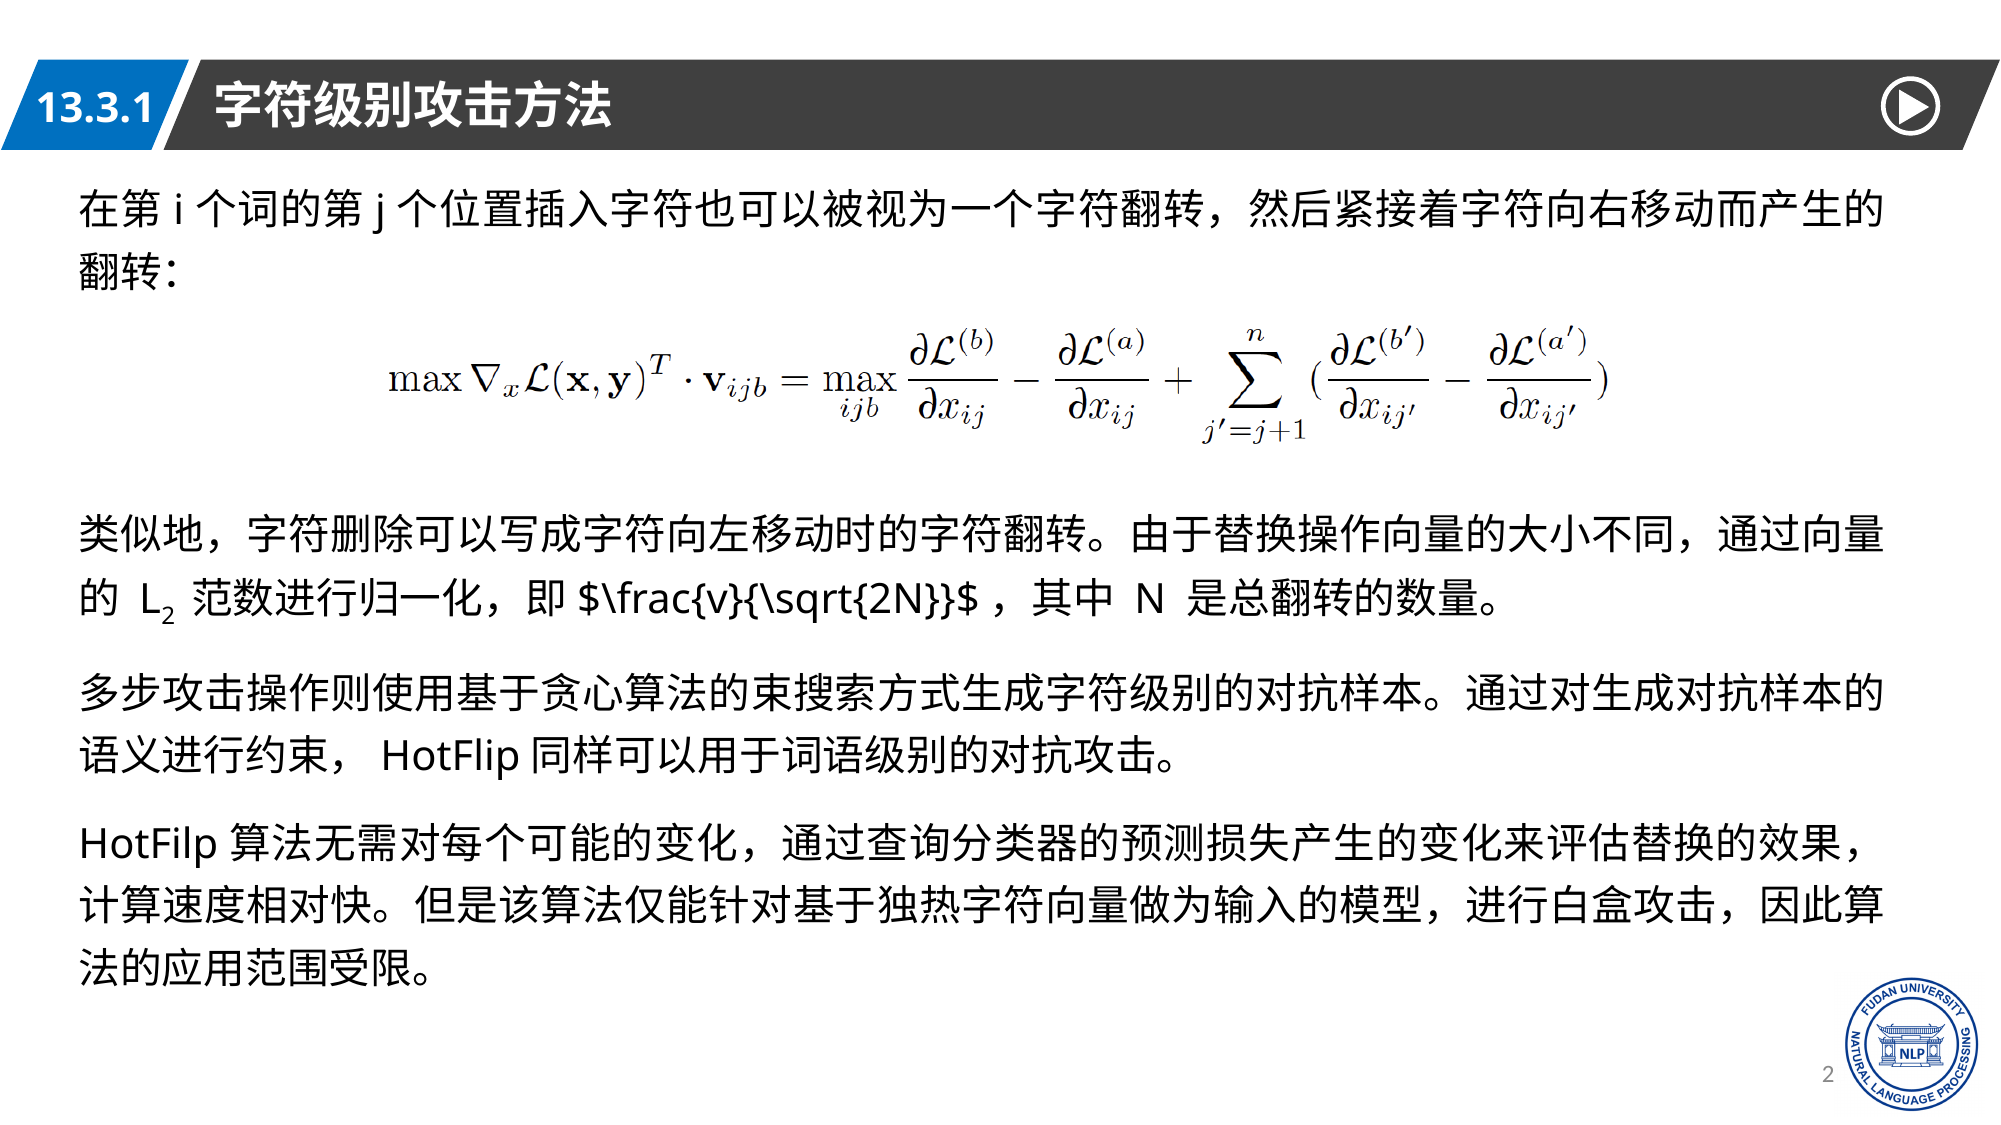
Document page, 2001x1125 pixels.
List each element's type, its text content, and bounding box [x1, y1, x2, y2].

text_box 13.3.1 [15, 73, 177, 138]
slide_number 20 [1412, 1042, 1863, 1103]
text_box 字符级别攻击方法 [198, 66, 629, 142]
text_box [32, 59, 189, 89]
text_box [1, 116, 157, 150]
picture [362, 298, 1638, 459]
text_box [1883, 78, 1939, 134]
text_box 在第i个词的第j个位置插入字符也可以被视为一个字符翻转，然后紧接着字符向右移动而产生的翻转： 类似地，字符删除可以写成字符向左移动时的字符翻转。由于替换操作向量的大小不同，通过向量的 L2 范数进行归一化，即$\frac{v}{\sqrt{2N}}$，其中 N 是总翻转的数量。 多步攻击操作则使用基于贪心算法的束搜索方式生成字符级别的对抗样本。通过对生成对抗样本的语义进行约束，HotFlip同样可以用于词语级别的对抗攻击。 HotFilp算法无需对每个可能的变化，通过查询分类器的预测损失产生的变化来评估替换的效果，计算速度相对快。但是该算法仅能针对基于独热字符向量做为输入的模型，进行白盒攻击，因此算法的应用范围受限。 [63, 163, 1900, 999]
picture [1834, 972, 1985, 1117]
text_box [163, 59, 2000, 150]
